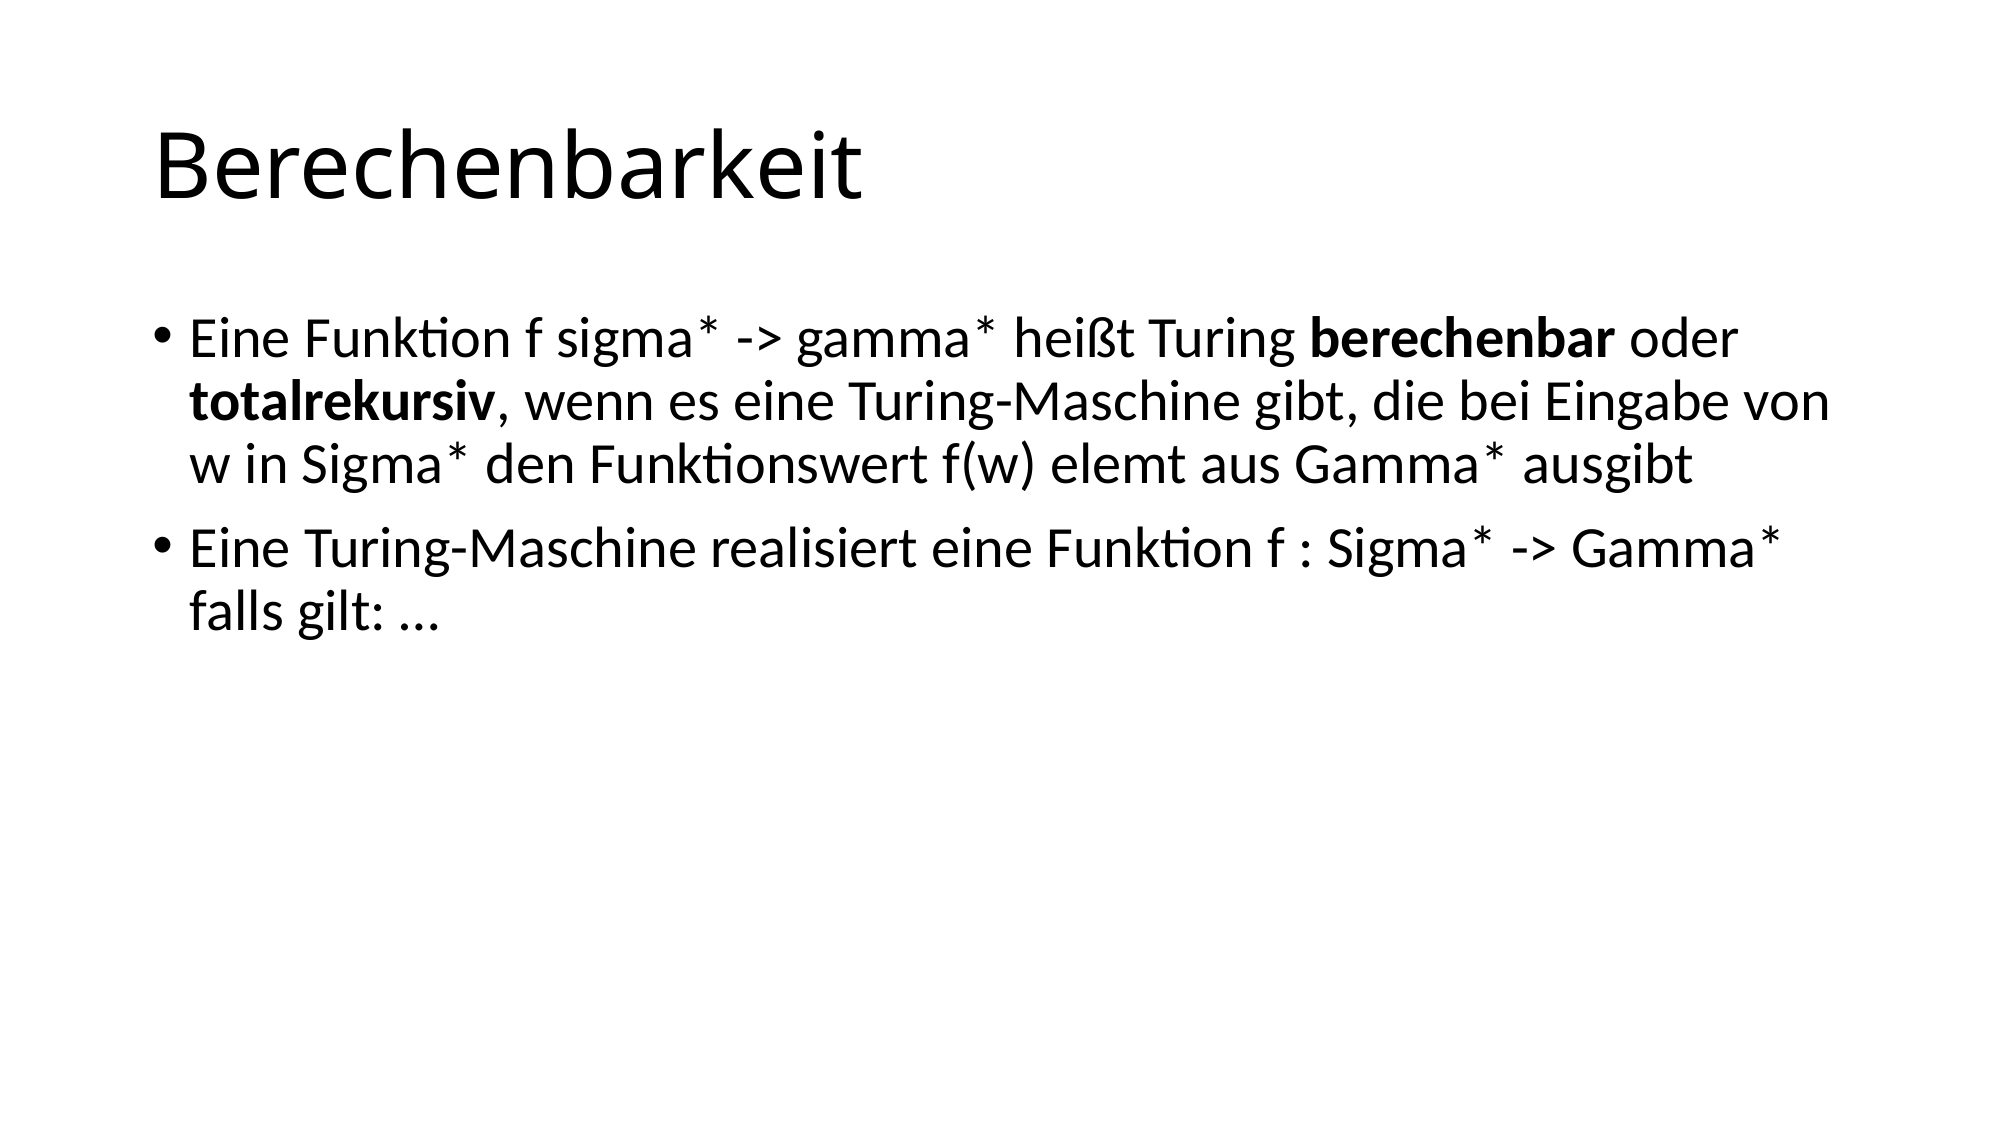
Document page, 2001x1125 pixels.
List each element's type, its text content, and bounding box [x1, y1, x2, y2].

list Eine Funktion f sigma* -> gamma* heißt Turing berechenbar oder totalrekursiv, wenn es eine Turing-Maschine gibt, die bei Eingabe von w in Sigma* den Funktionswert f(w) elemt aus Gamma* ausgibt Eine Turing-Maschine realisiert eine Funktion f : Sigma* -> Gamma* falls gilt: … [137, 299, 1863, 1014]
title Berechenbarkeit [137, 59, 1863, 278]
